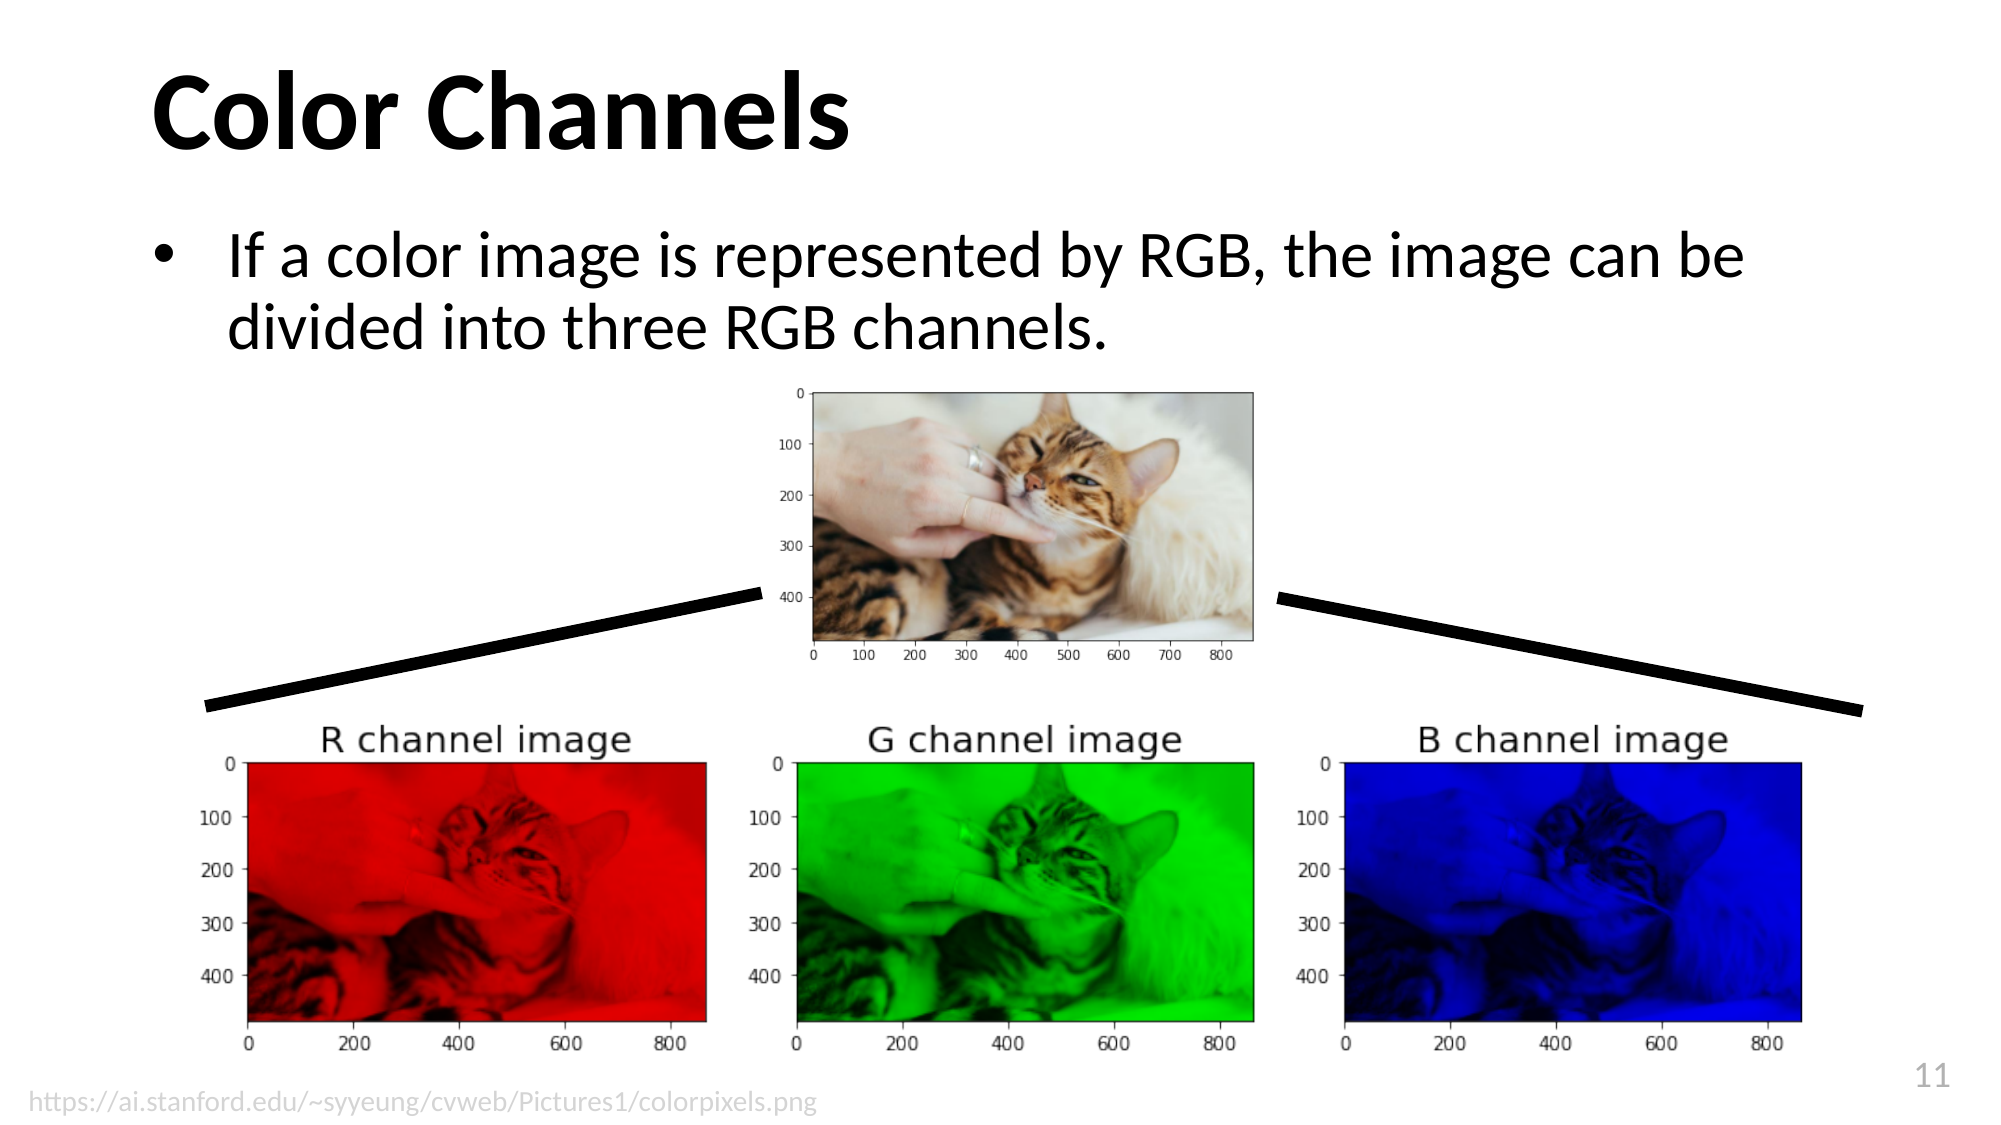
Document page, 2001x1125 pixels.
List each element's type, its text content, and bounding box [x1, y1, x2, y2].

title Color Channels [137, 28, 1863, 199]
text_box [205, 592, 762, 707]
picture [185, 712, 1814, 1066]
slide_number 11 [1824, 1042, 1967, 1103]
picture [769, 379, 1262, 672]
text_box https://ai.stanford.edu/~syyeung/cvweb/Pictures1/colorpixels.png [7, 1074, 833, 1125]
list If a color image is represented by RGB, the image can be divided into three RGB channels. [137, 212, 1863, 979]
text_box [1277, 597, 1863, 712]
